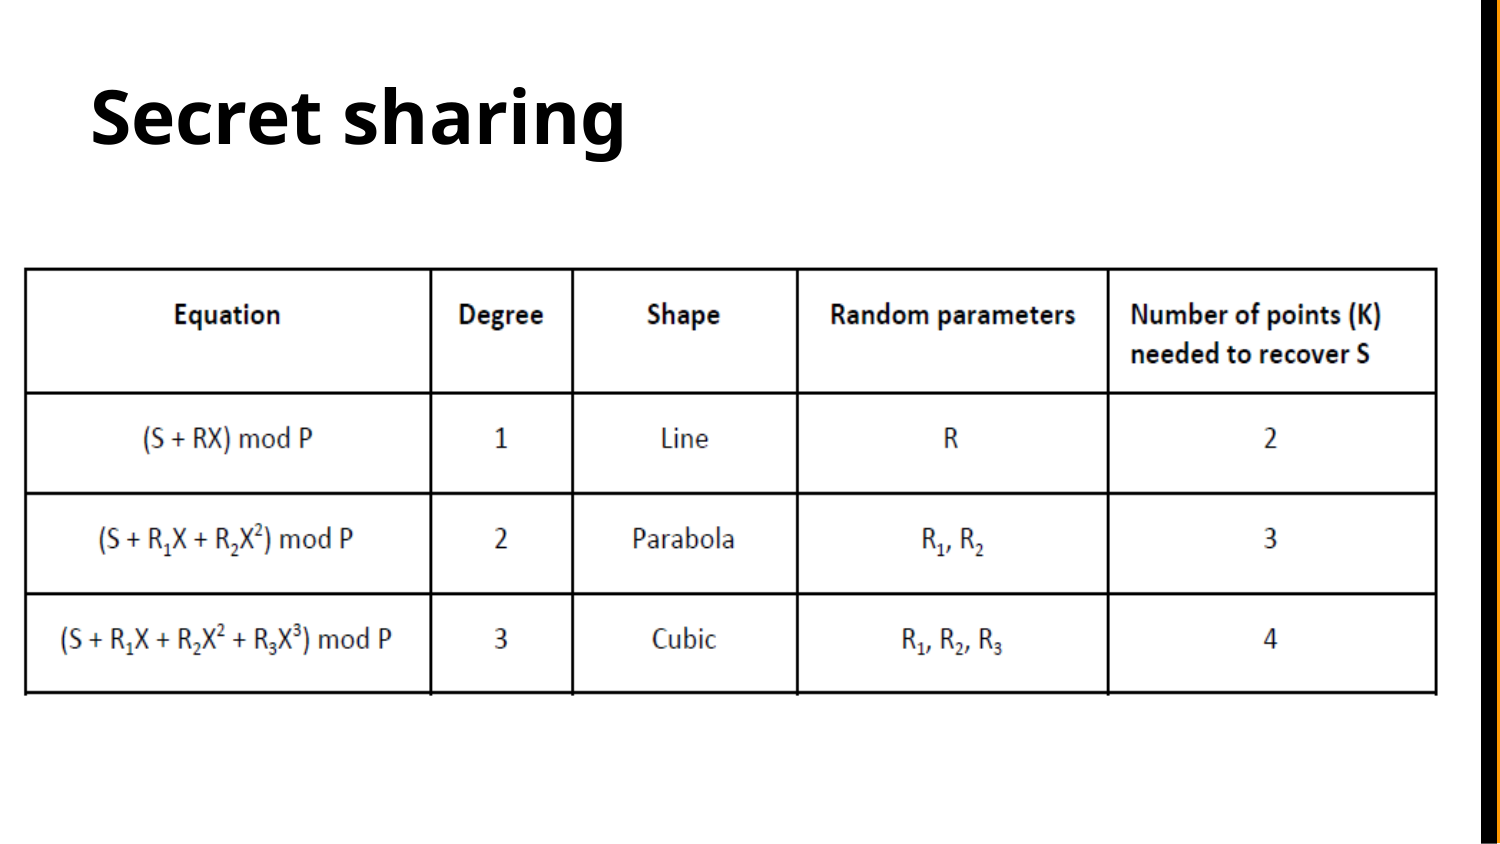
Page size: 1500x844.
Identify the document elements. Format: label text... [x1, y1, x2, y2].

picture [0, 246, 1476, 732]
title Secret sharing [75, 33, 1425, 175]
